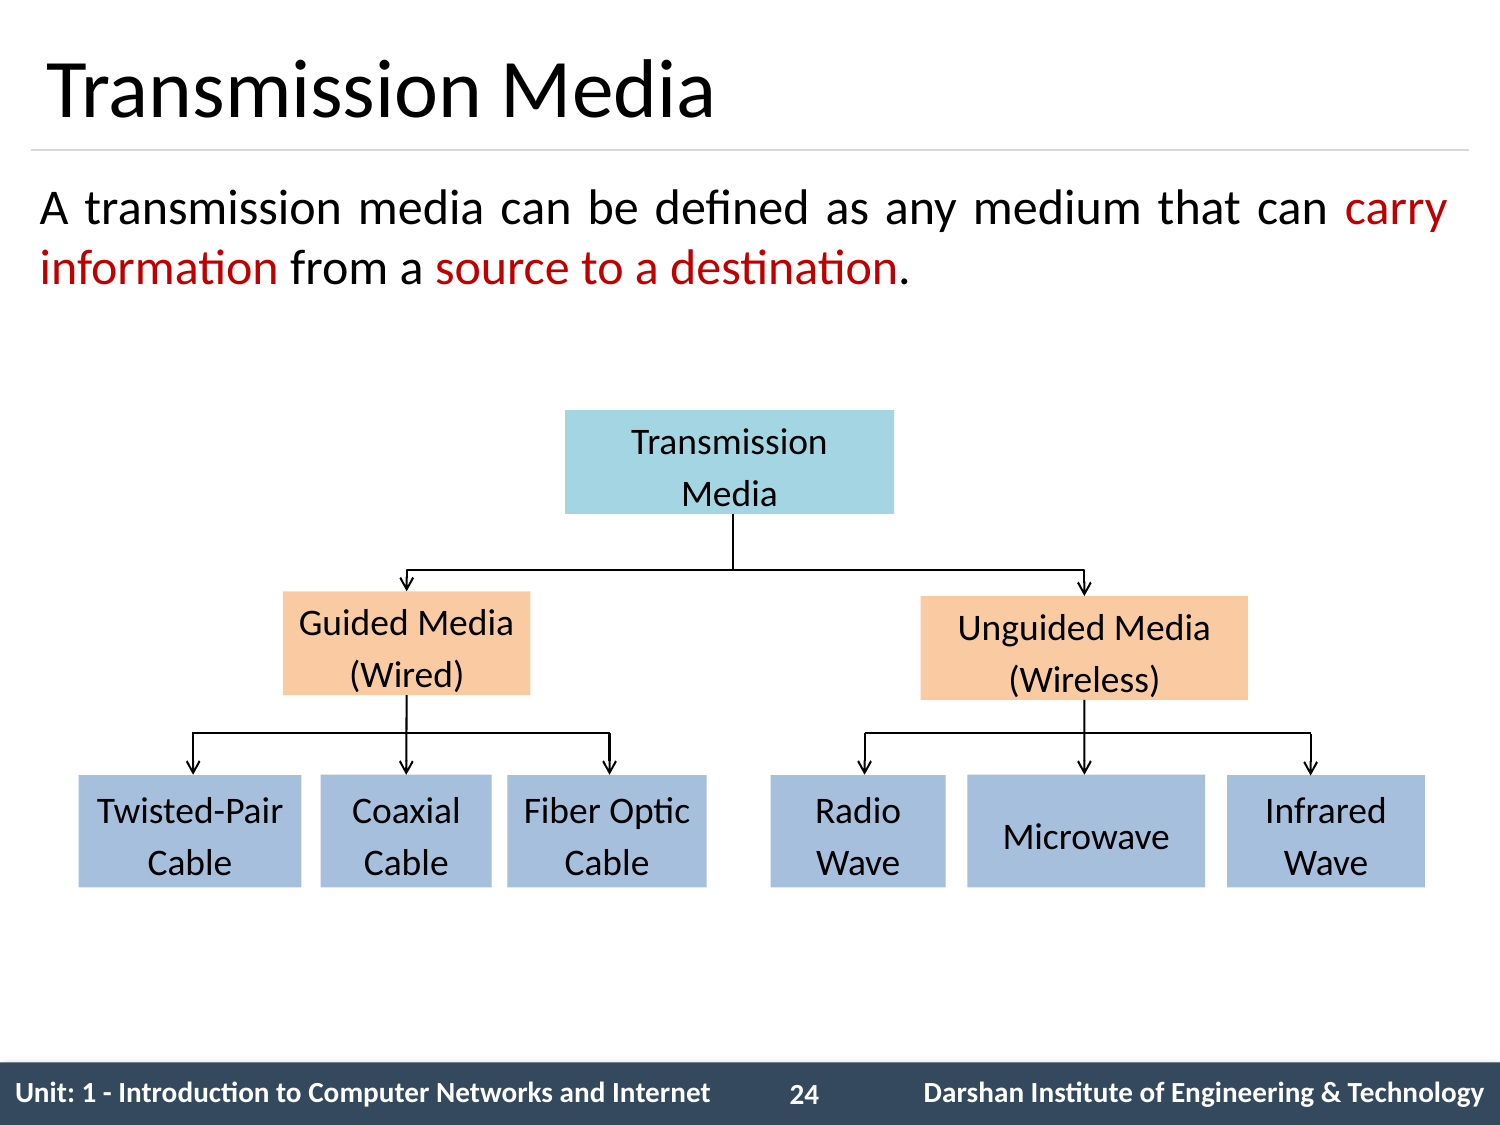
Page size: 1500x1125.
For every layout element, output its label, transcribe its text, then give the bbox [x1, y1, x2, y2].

text_box Transmission Media [565, 410, 895, 514]
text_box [732, 569, 1085, 597]
text_box Radio Wave [770, 775, 946, 888]
text_box Unguided Media (Wireless) [920, 596, 1248, 700]
text_box Guided Media (Wired) [282, 591, 531, 696]
text_box A transmission media can be defined as any medium that can carry information from a source to a destination. [24, 167, 1463, 303]
text_box Coaxial Cable [320, 774, 492, 888]
text_box Twisted-Pair Cable [78, 775, 302, 888]
title Transmission Media [31, 17, 1469, 150]
text_box [49, 315, 1463, 824]
text_box Fiber Optic Cable [507, 775, 707, 888]
text_box Microwave [967, 774, 1206, 888]
text_box Infrared Wave [1227, 775, 1425, 888]
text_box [406, 569, 731, 592]
text_box [79, 48, 1355, 167]
